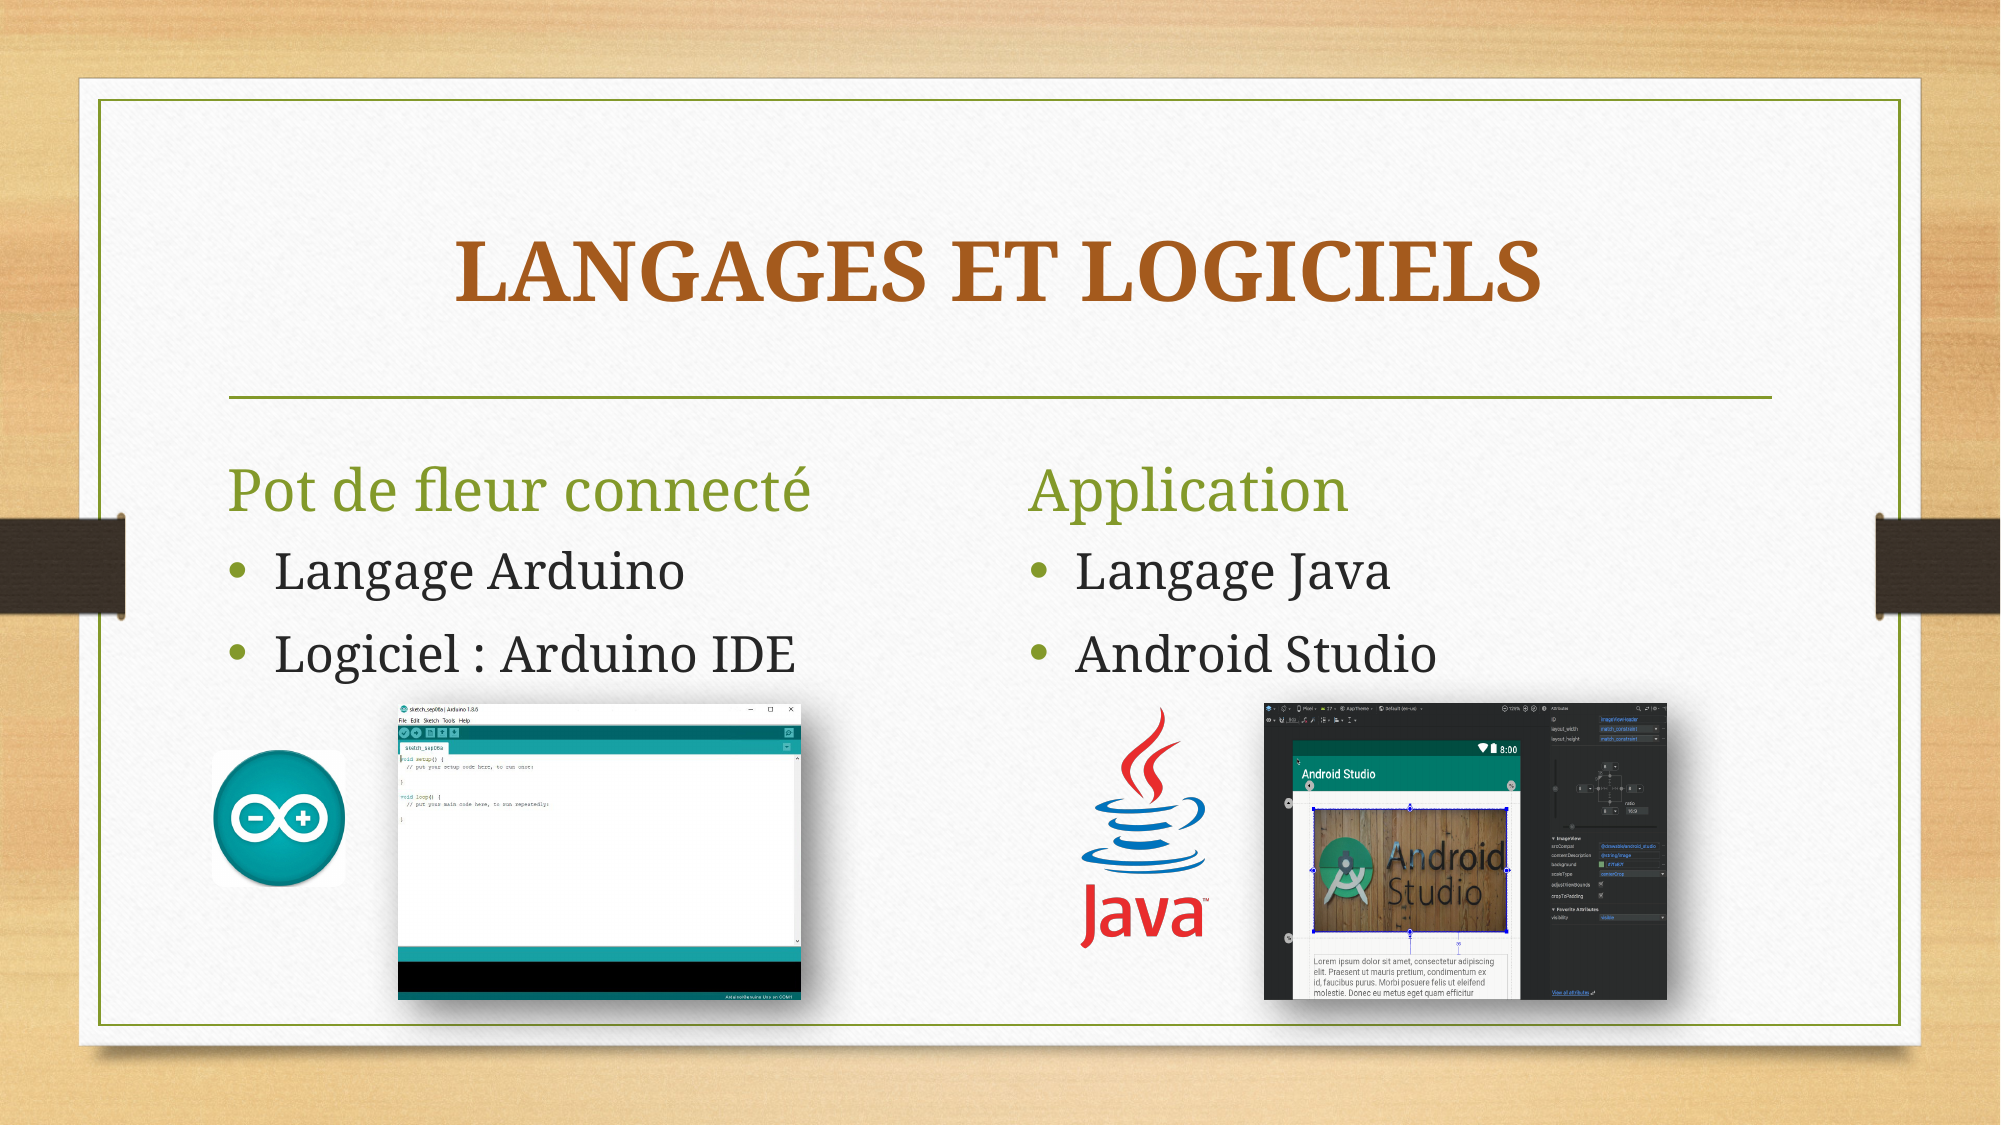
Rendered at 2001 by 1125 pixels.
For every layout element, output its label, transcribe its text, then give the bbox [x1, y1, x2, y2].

title LANGAGES ET LOGICIELS [212, 161, 1788, 375]
picture [0, 0, 2001, 1125]
list Pot de fleur connecté [212, 436, 987, 531]
list Langage Arduino Logiciel : Arduino IDE [212, 532, 987, 964]
list Langage Java Android Studio [1013, 532, 1788, 964]
list Application [1013, 436, 1788, 531]
